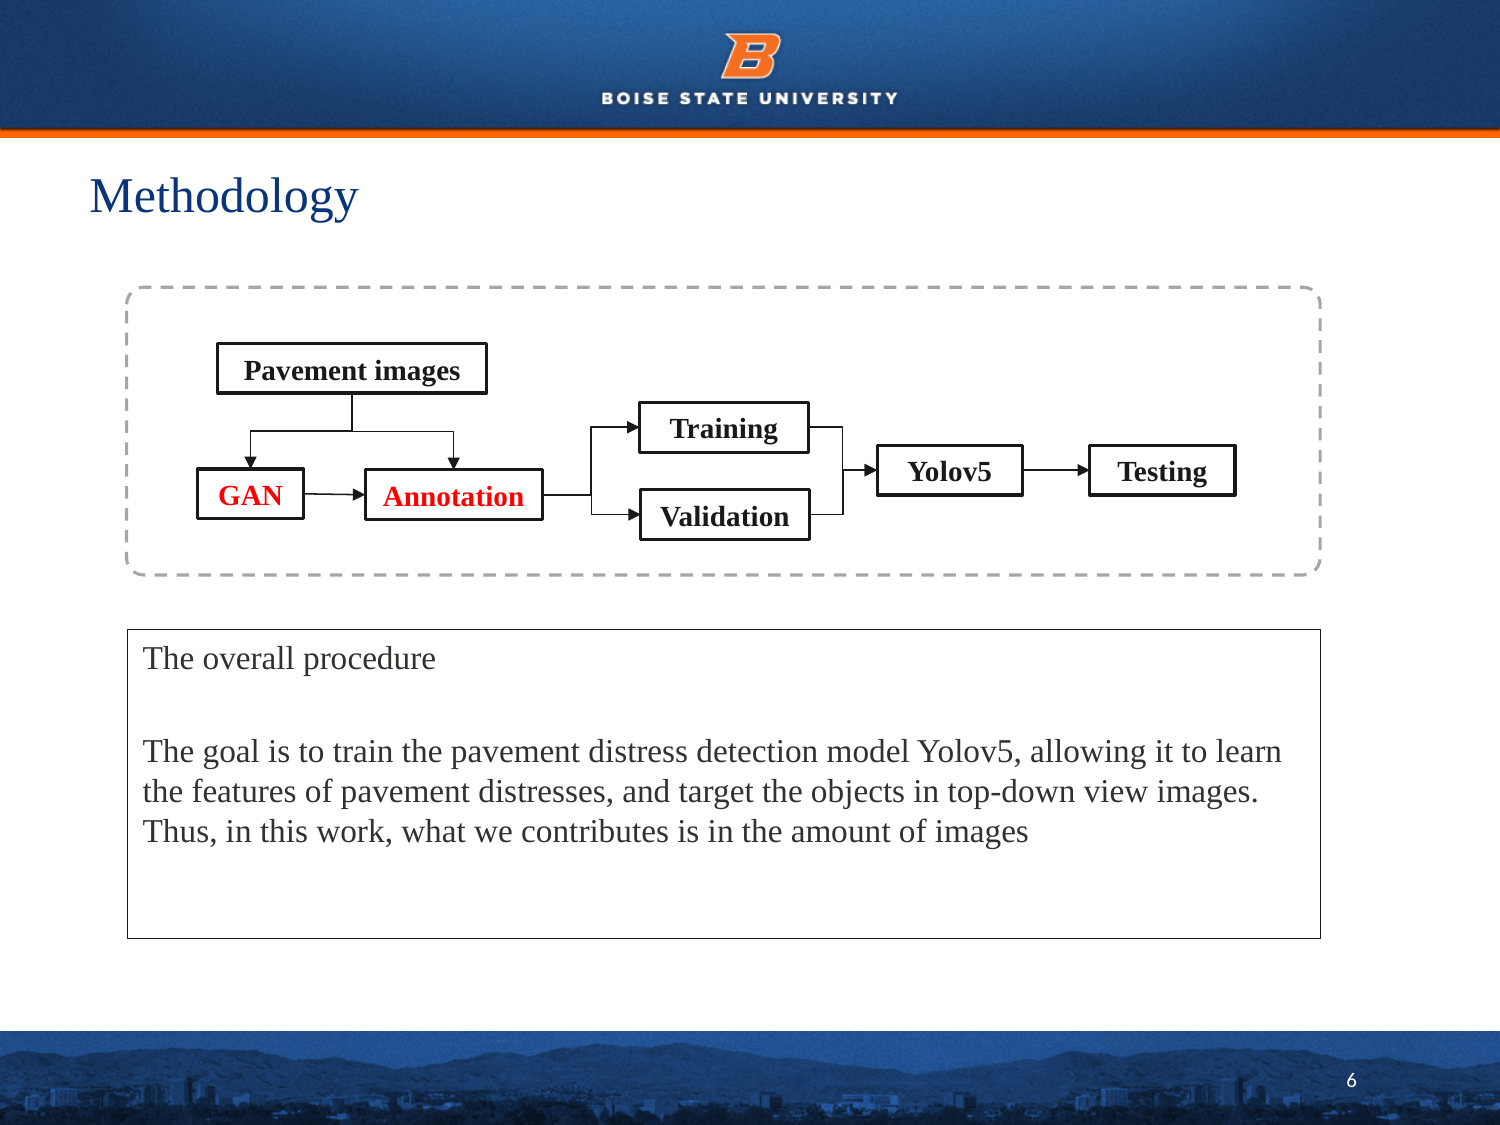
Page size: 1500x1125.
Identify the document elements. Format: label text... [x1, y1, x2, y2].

picture [0, 1031, 1500, 1125]
picture [0, 0, 1500, 138]
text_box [197, 343, 1236, 541]
title Methodology [74, 133, 375, 252]
list The overall procedure The goal is to train the pavement distress detection model Yolov5, allowing it to learn the features of pavement distresses, and target the objects in top-down view images. Thus, in this work, what we contributes is in the amount of images [127, 629, 1321, 939]
text_box [124, 285, 1323, 578]
